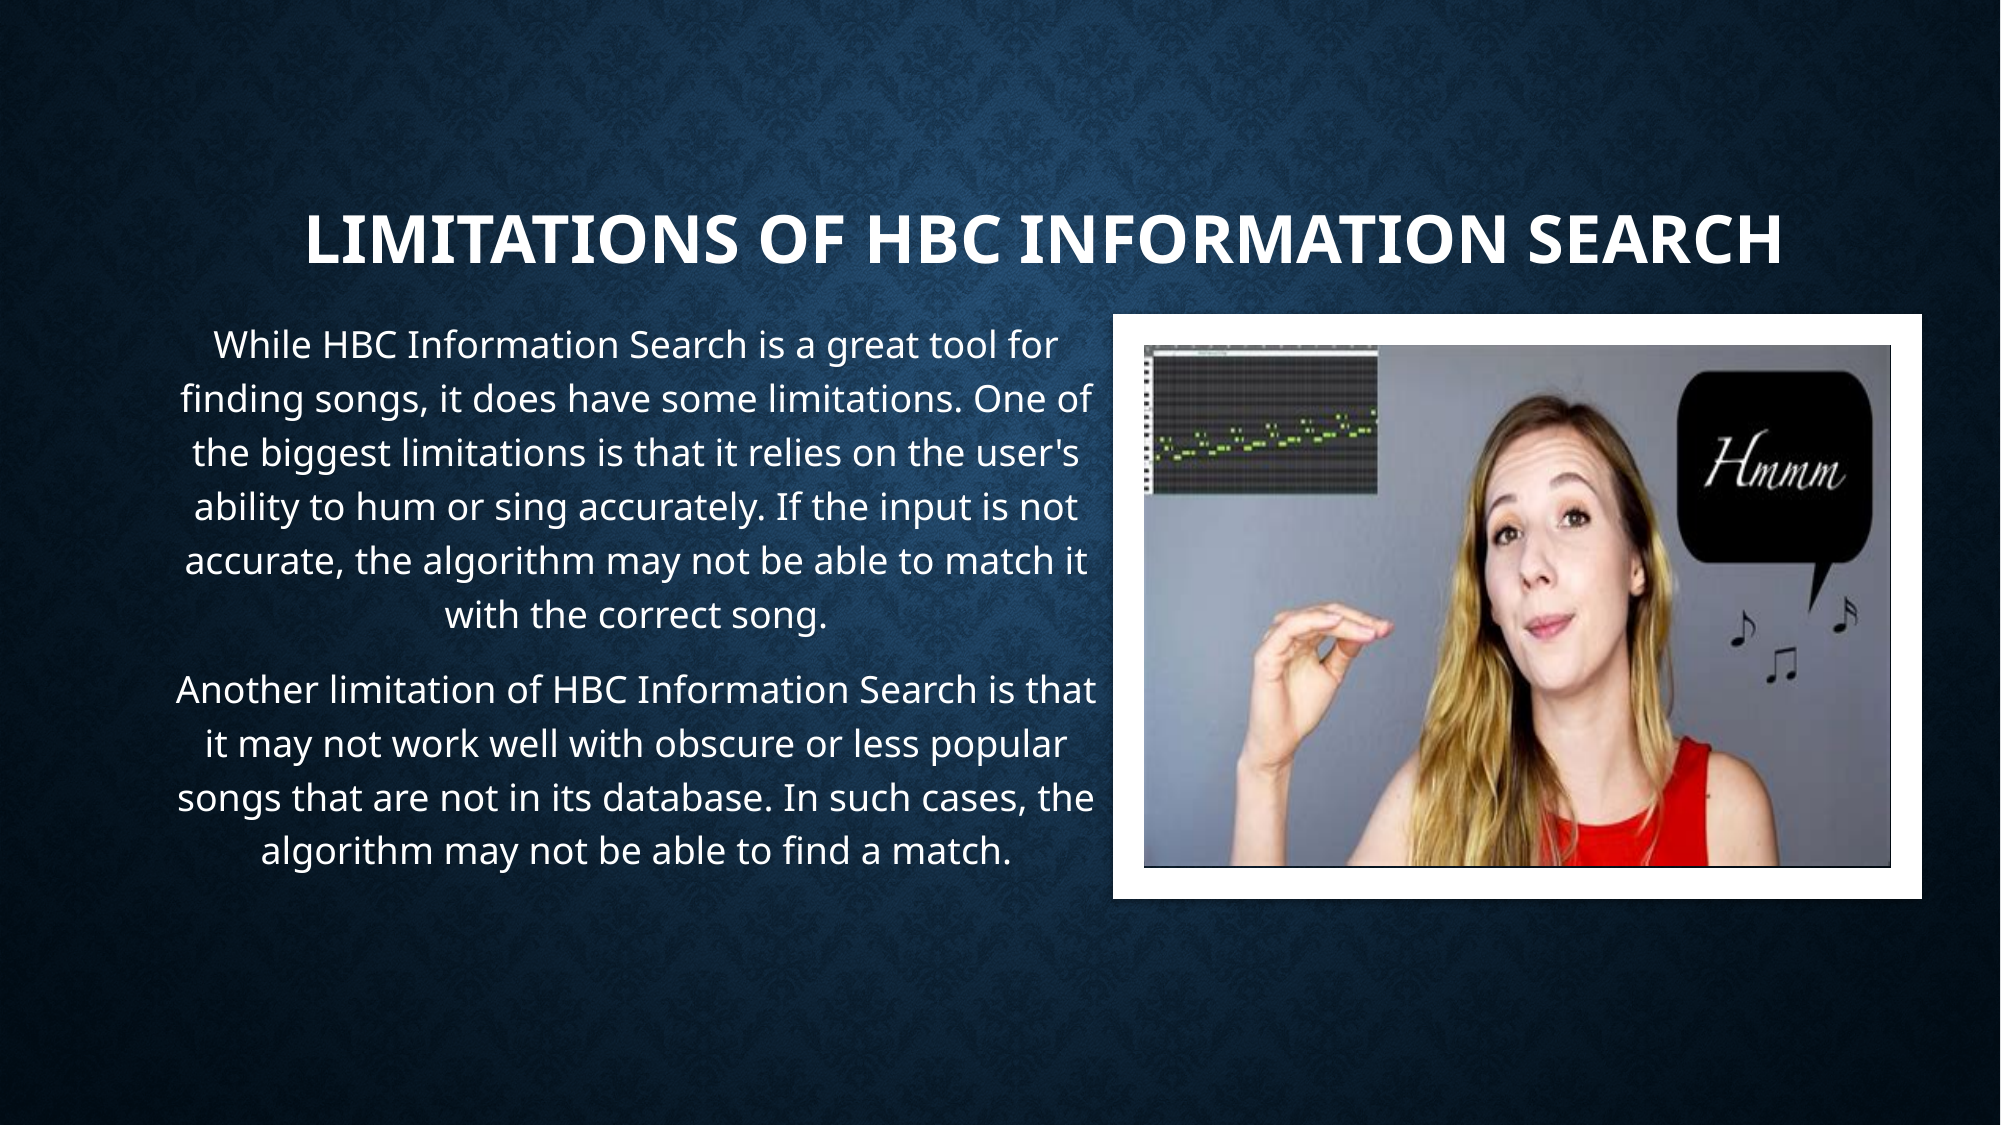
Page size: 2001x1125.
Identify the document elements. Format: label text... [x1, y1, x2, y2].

list While HBC Information Search is a great tool for finding songs, it does have some limitations. One of the biggest limitations is that it relies on the user's ability to hum or sing accurately. If the input is not accurate, the algorithm may not be able to match it with the correct song. Another limitation of HBC Information Search is that it may not work well with obscure or less popular songs that are not in its database. In such cases, the algorithm may not be able to find a match. [149, 304, 1124, 950]
title LIMITATIONS OF HBC INFORMATION SEARCH [150, 99, 1940, 286]
picture [0, 0, 2001, 1125]
